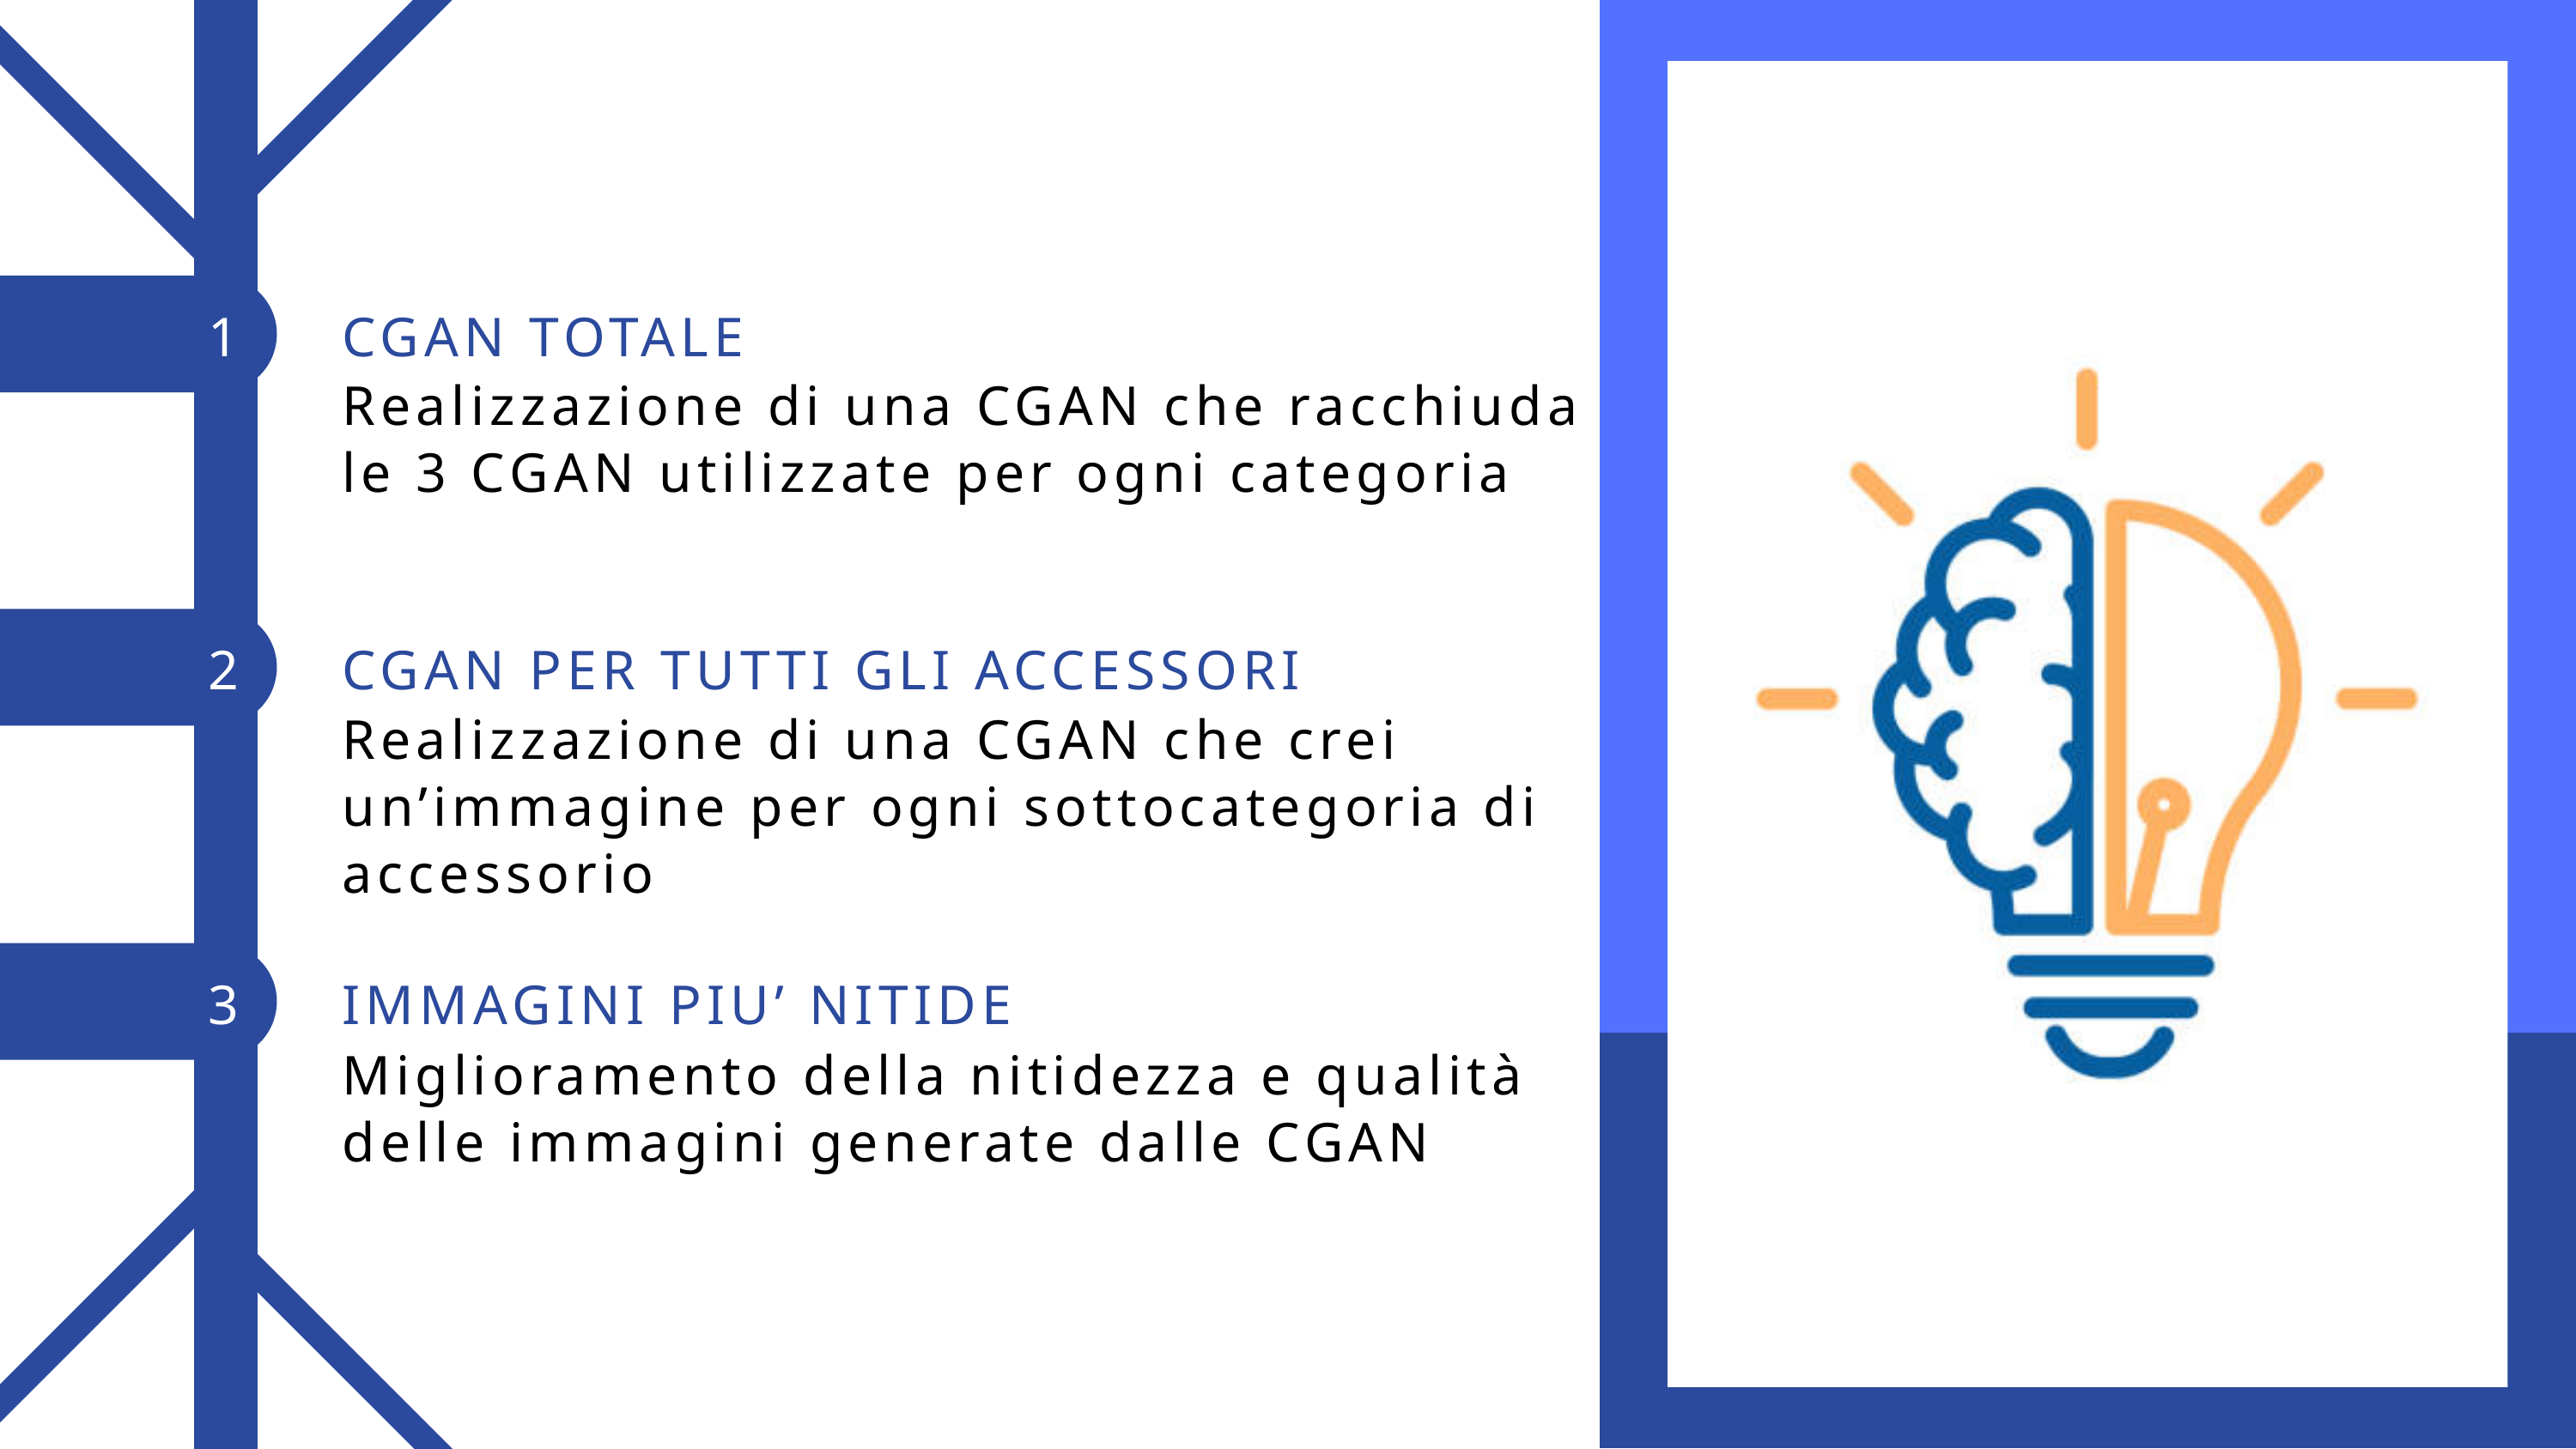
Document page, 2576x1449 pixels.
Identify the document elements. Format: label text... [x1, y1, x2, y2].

text_box IMMAGINI PIU’ NITIDE [342, 960, 1594, 1035]
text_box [1599, 0, 2576, 1449]
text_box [79, 862, 197, 1140]
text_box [79, 528, 197, 806]
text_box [0, 1369, 629, 1449]
text_box Realizzazione di una CGAN che crei un’immagine per ogni sottocategoria di accessorio [342, 702, 1594, 905]
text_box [1667, 61, 2508, 1387]
text_box Realizzazione di una CGAN che racchiuda le 3 CGAN utilizzate per ogni categoria [342, 368, 1594, 503]
text_box Miglioramento della nitidezza e qualità delle immagini generate dalle CGAN [342, 1039, 1594, 1173]
text_box CGAN TOTALE [342, 292, 1594, 368]
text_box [0, 0, 629, 79]
text_box CGAN PER TUTTI GLI ACCESSORI [342, 625, 1594, 701]
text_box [79, 195, 197, 473]
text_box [193, 85, 258, 1368]
